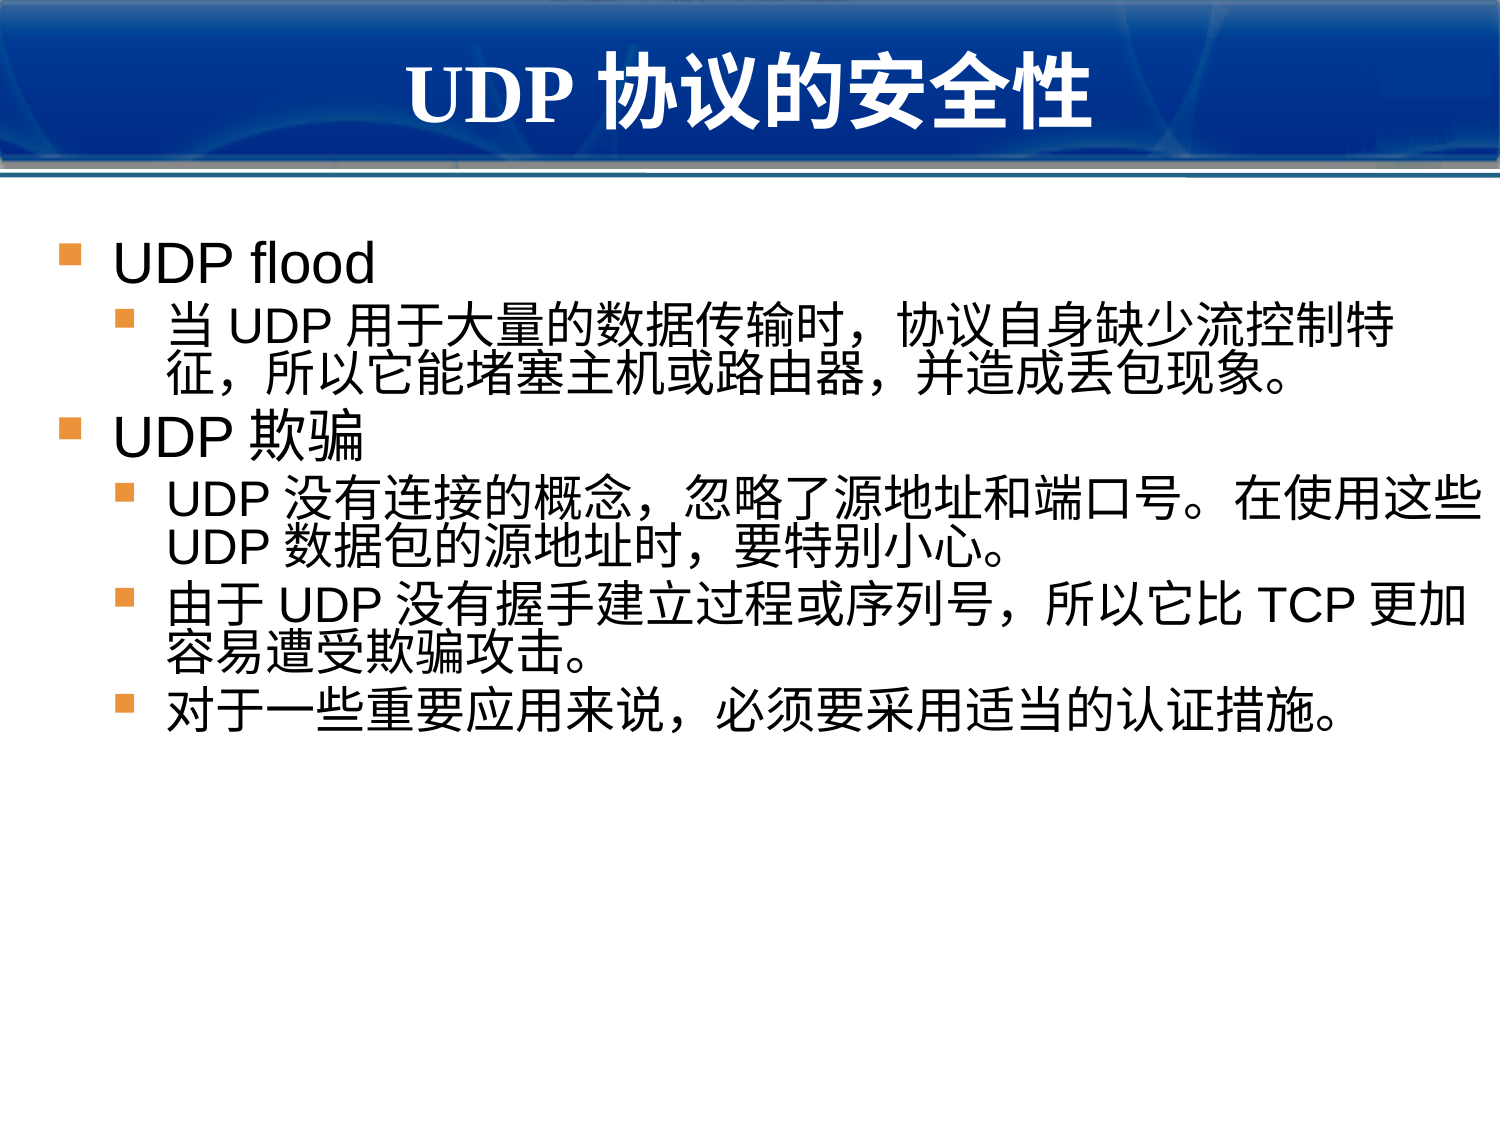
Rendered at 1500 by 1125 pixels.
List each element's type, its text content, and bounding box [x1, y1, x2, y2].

text_box UDP协议的安全性 [0, 0, 1500, 184]
text_box UDP flood 当UDP用于大量的数据传输时，协议自身缺少流控制特征，所以它能堵塞主机或路由器，并造成丢包现象。 UDP欺骗 UDP没有连接的概念，忽略了源地址和端口号。在使用这些UDP数据包的源地址时，要特别小心。 由于UDP没有握手建立过程或序列号，所以它比TCP更加容易遭受欺骗攻击。 对于一些重要应用来说，必须要采用适当的认证措施。 [41, 231, 1500, 957]
